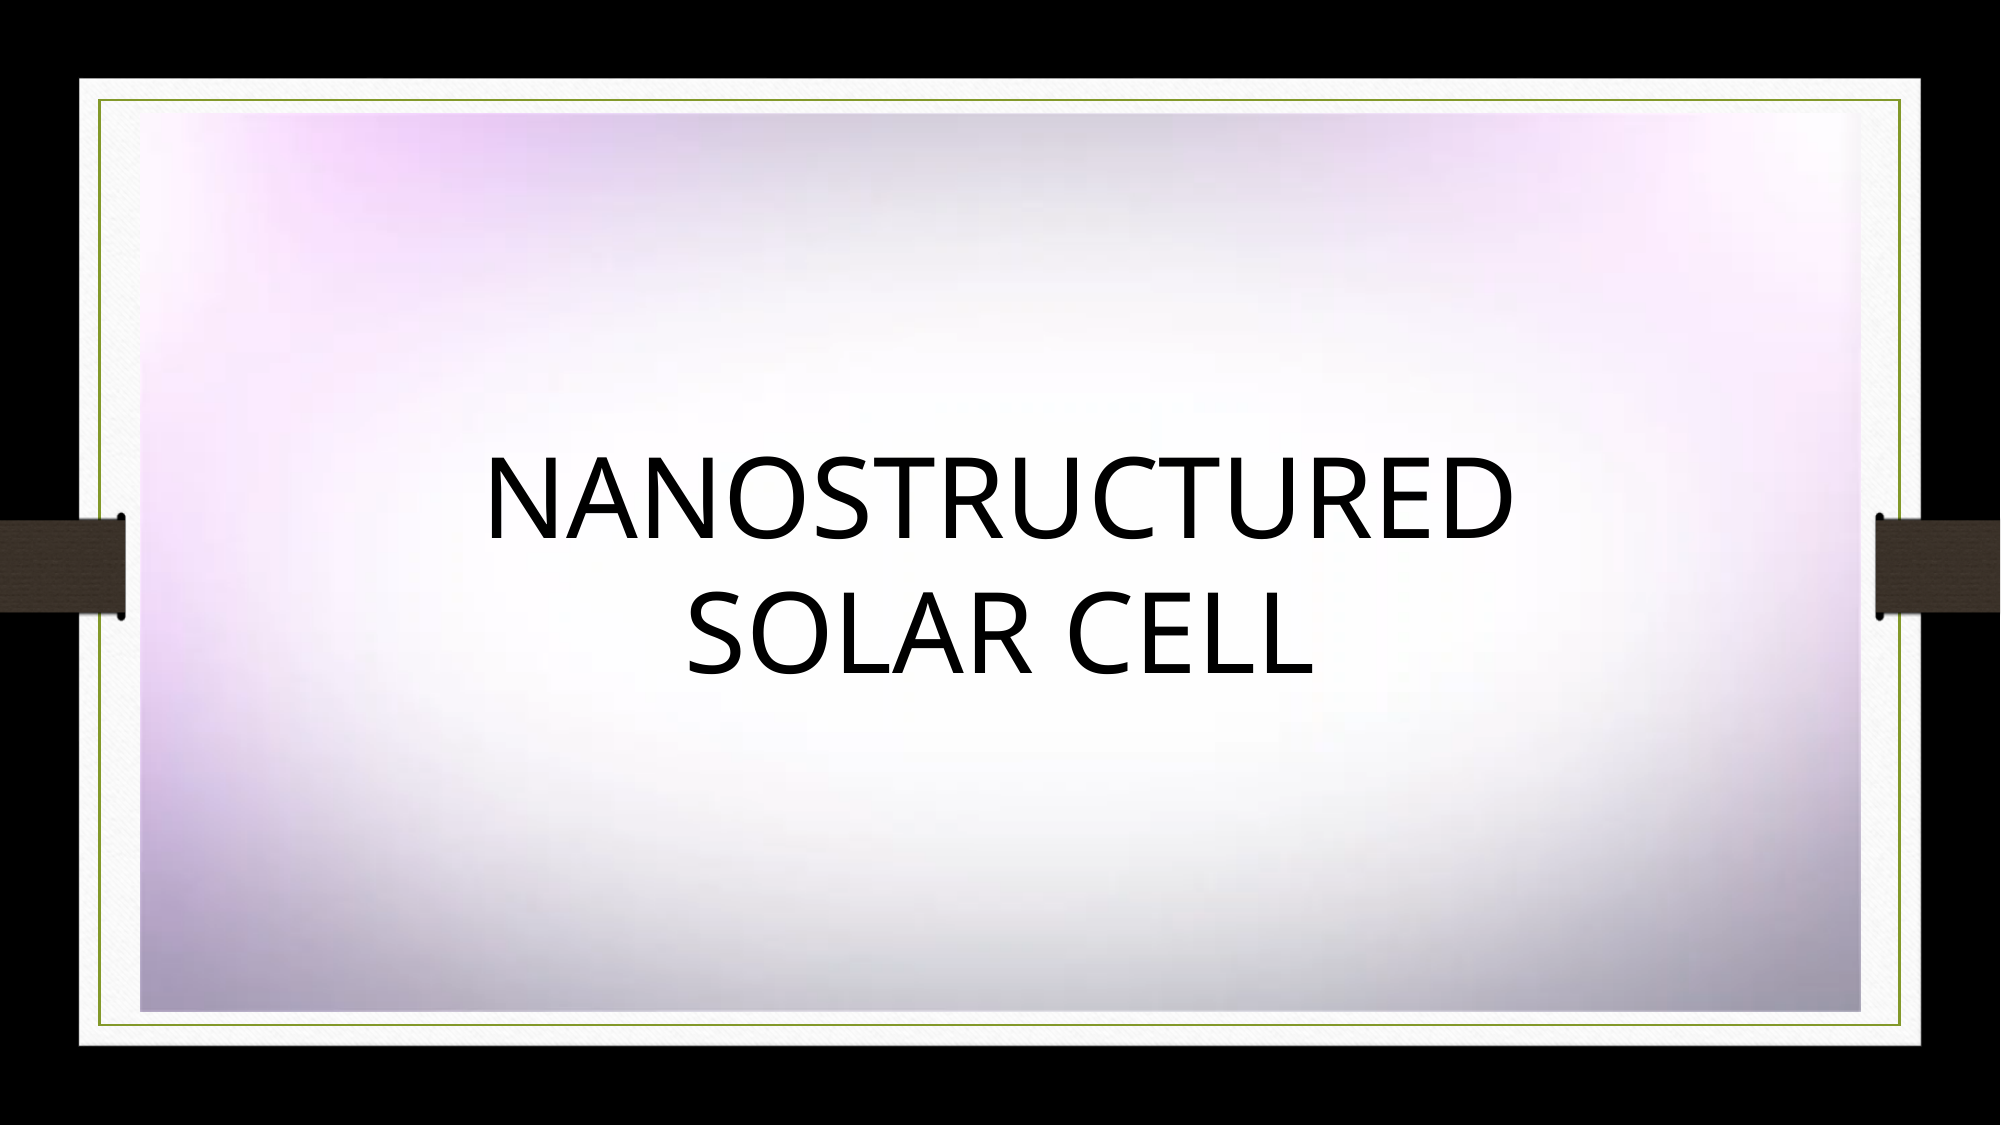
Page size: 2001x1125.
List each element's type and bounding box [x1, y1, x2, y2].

picture [0, 0, 2001, 1125]
text_box [139, 112, 1862, 1013]
